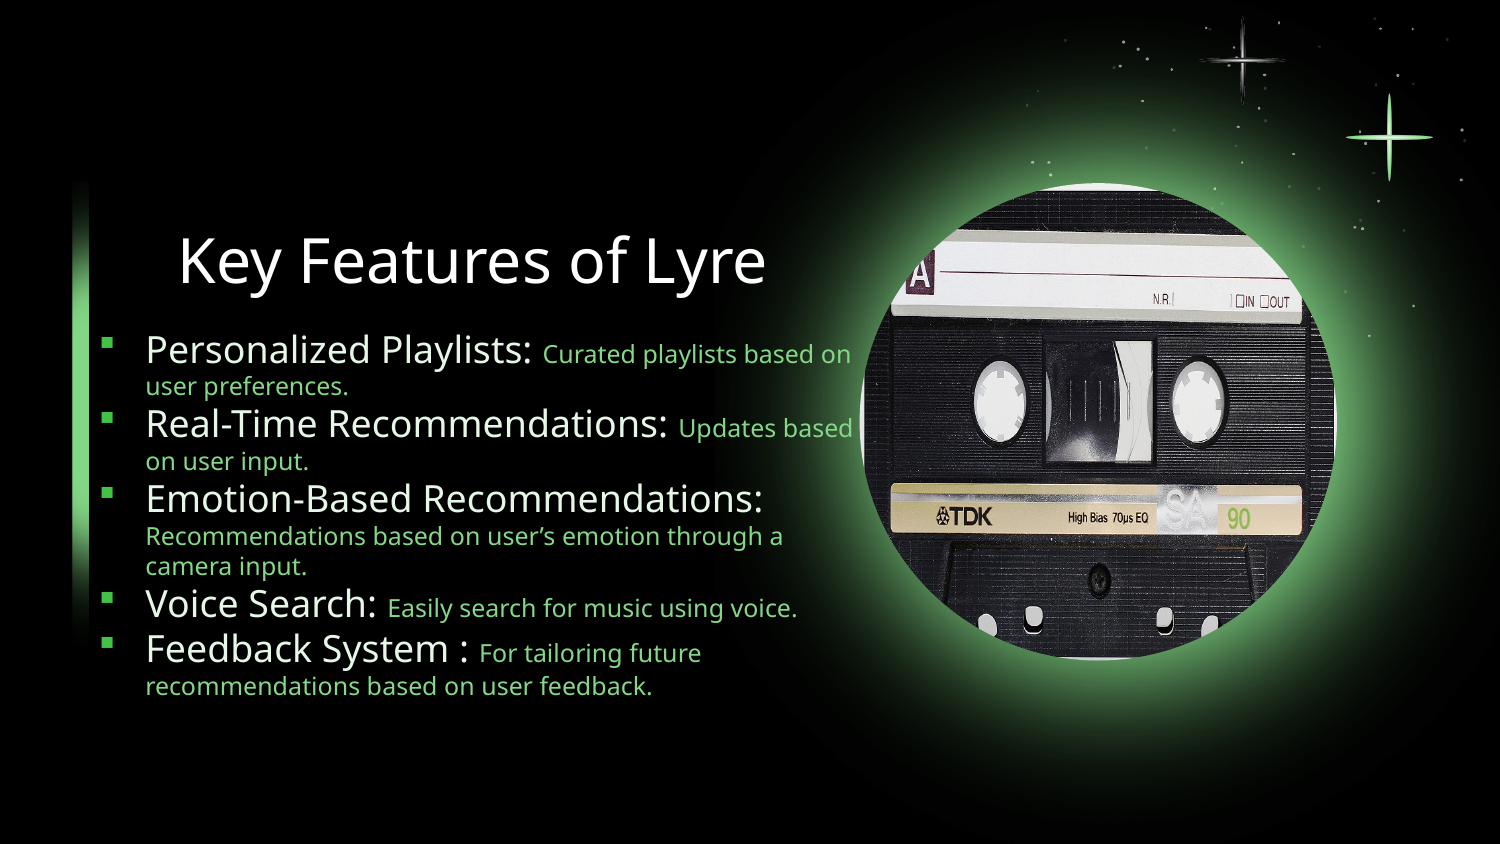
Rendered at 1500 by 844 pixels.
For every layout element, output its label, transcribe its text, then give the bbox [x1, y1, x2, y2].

picture [714, 0, 1500, 844]
picture [70, 146, 95, 698]
title Key Features of Lyre [162, 129, 860, 310]
subtitle Personalized Playlists: Curated playlists based on user preferences. Real-Time Recommendations: Updates based on user input. Emotion-Based Recommendations: Recommendations based on user’s emotion through a camera input. Voice Search: Easily search for music using voice. Feedback System : For tailoring future recommendations based on user feedback. [83, 310, 884, 715]
